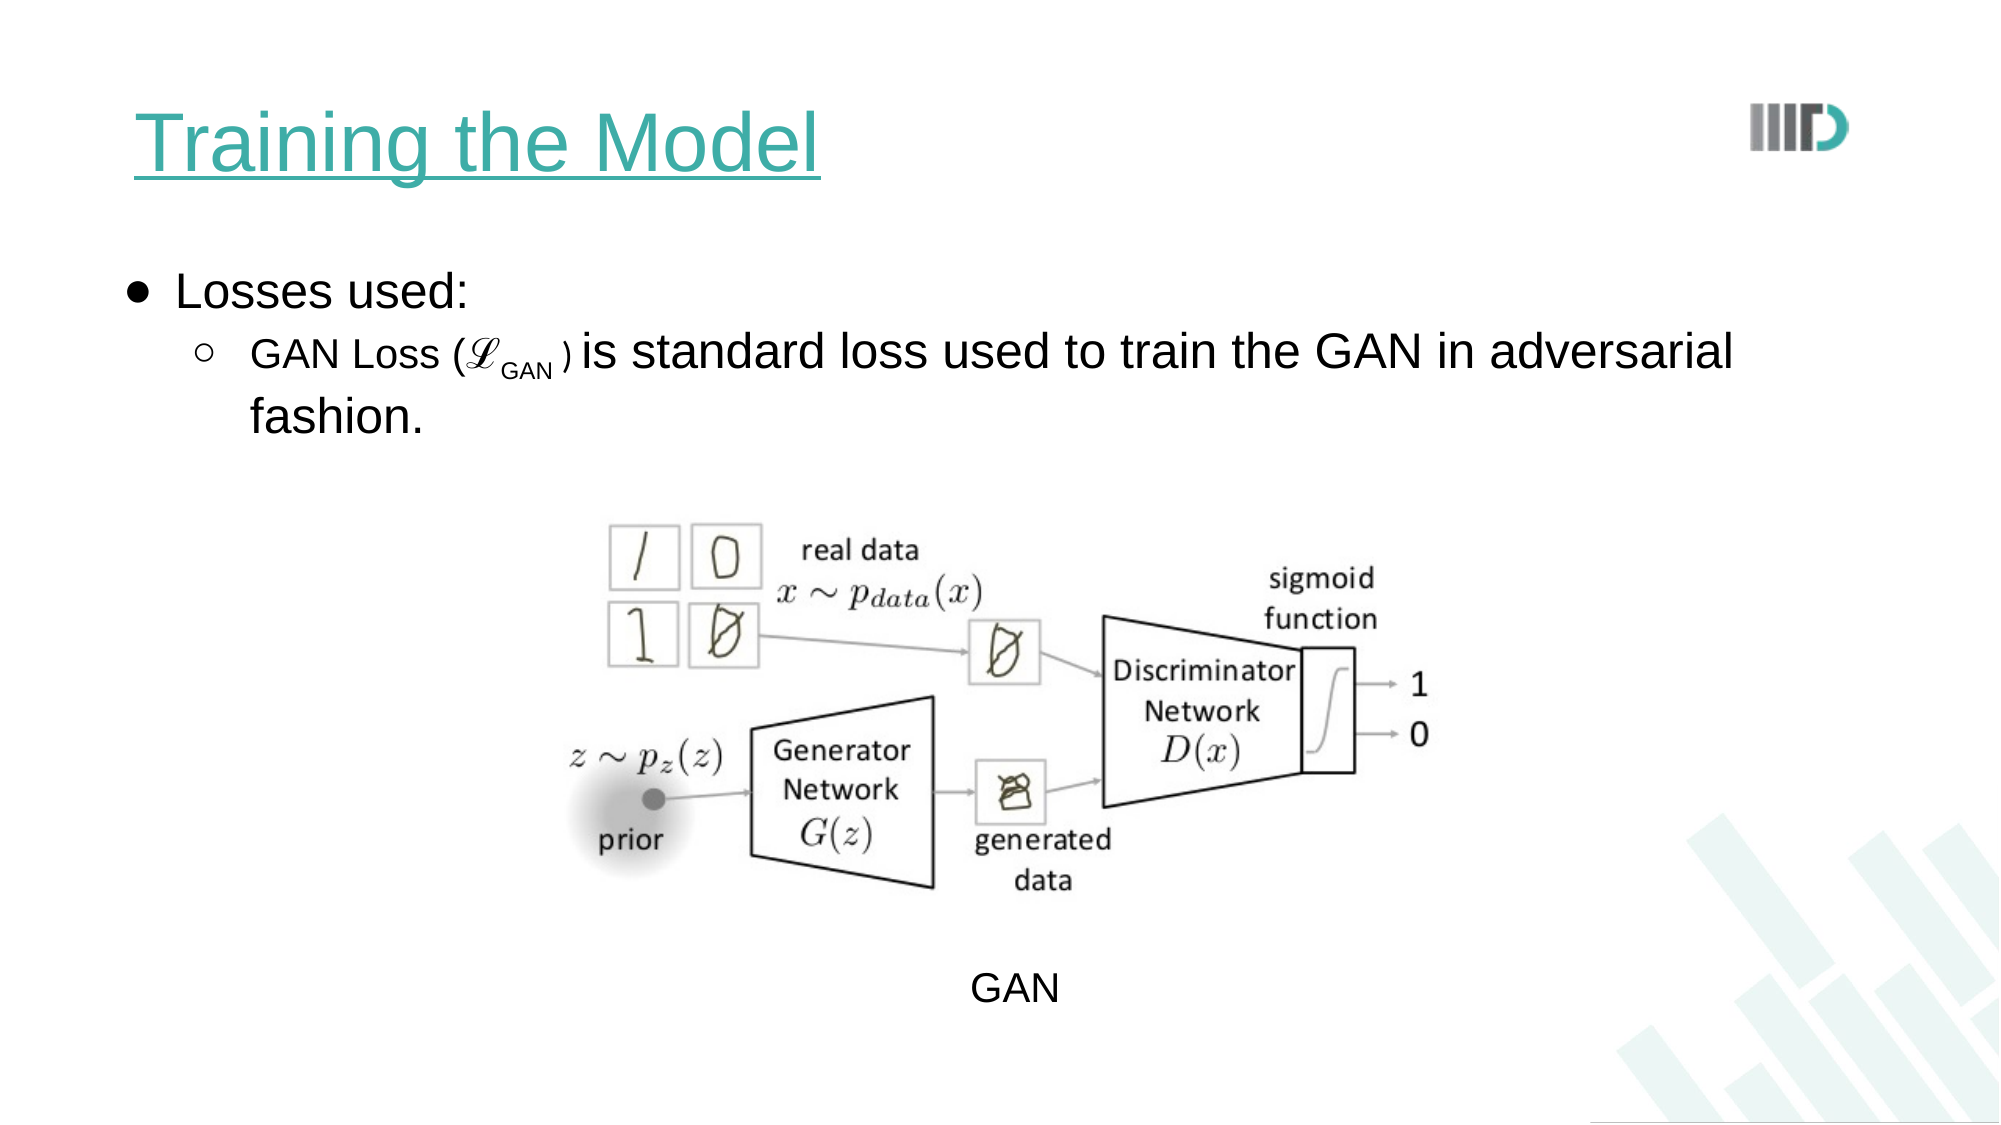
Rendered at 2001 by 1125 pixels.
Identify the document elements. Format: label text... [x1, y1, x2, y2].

title Training the Model [134, 88, 1866, 193]
list Losses used: GAN Loss (ℒGAN ) is standard loss used to train the GAN in adversarial fashion. [99, 258, 1866, 447]
picture [501, 507, 1499, 940]
picture [1590, 785, 2000, 1125]
text_box GAN [955, 948, 1120, 1022]
